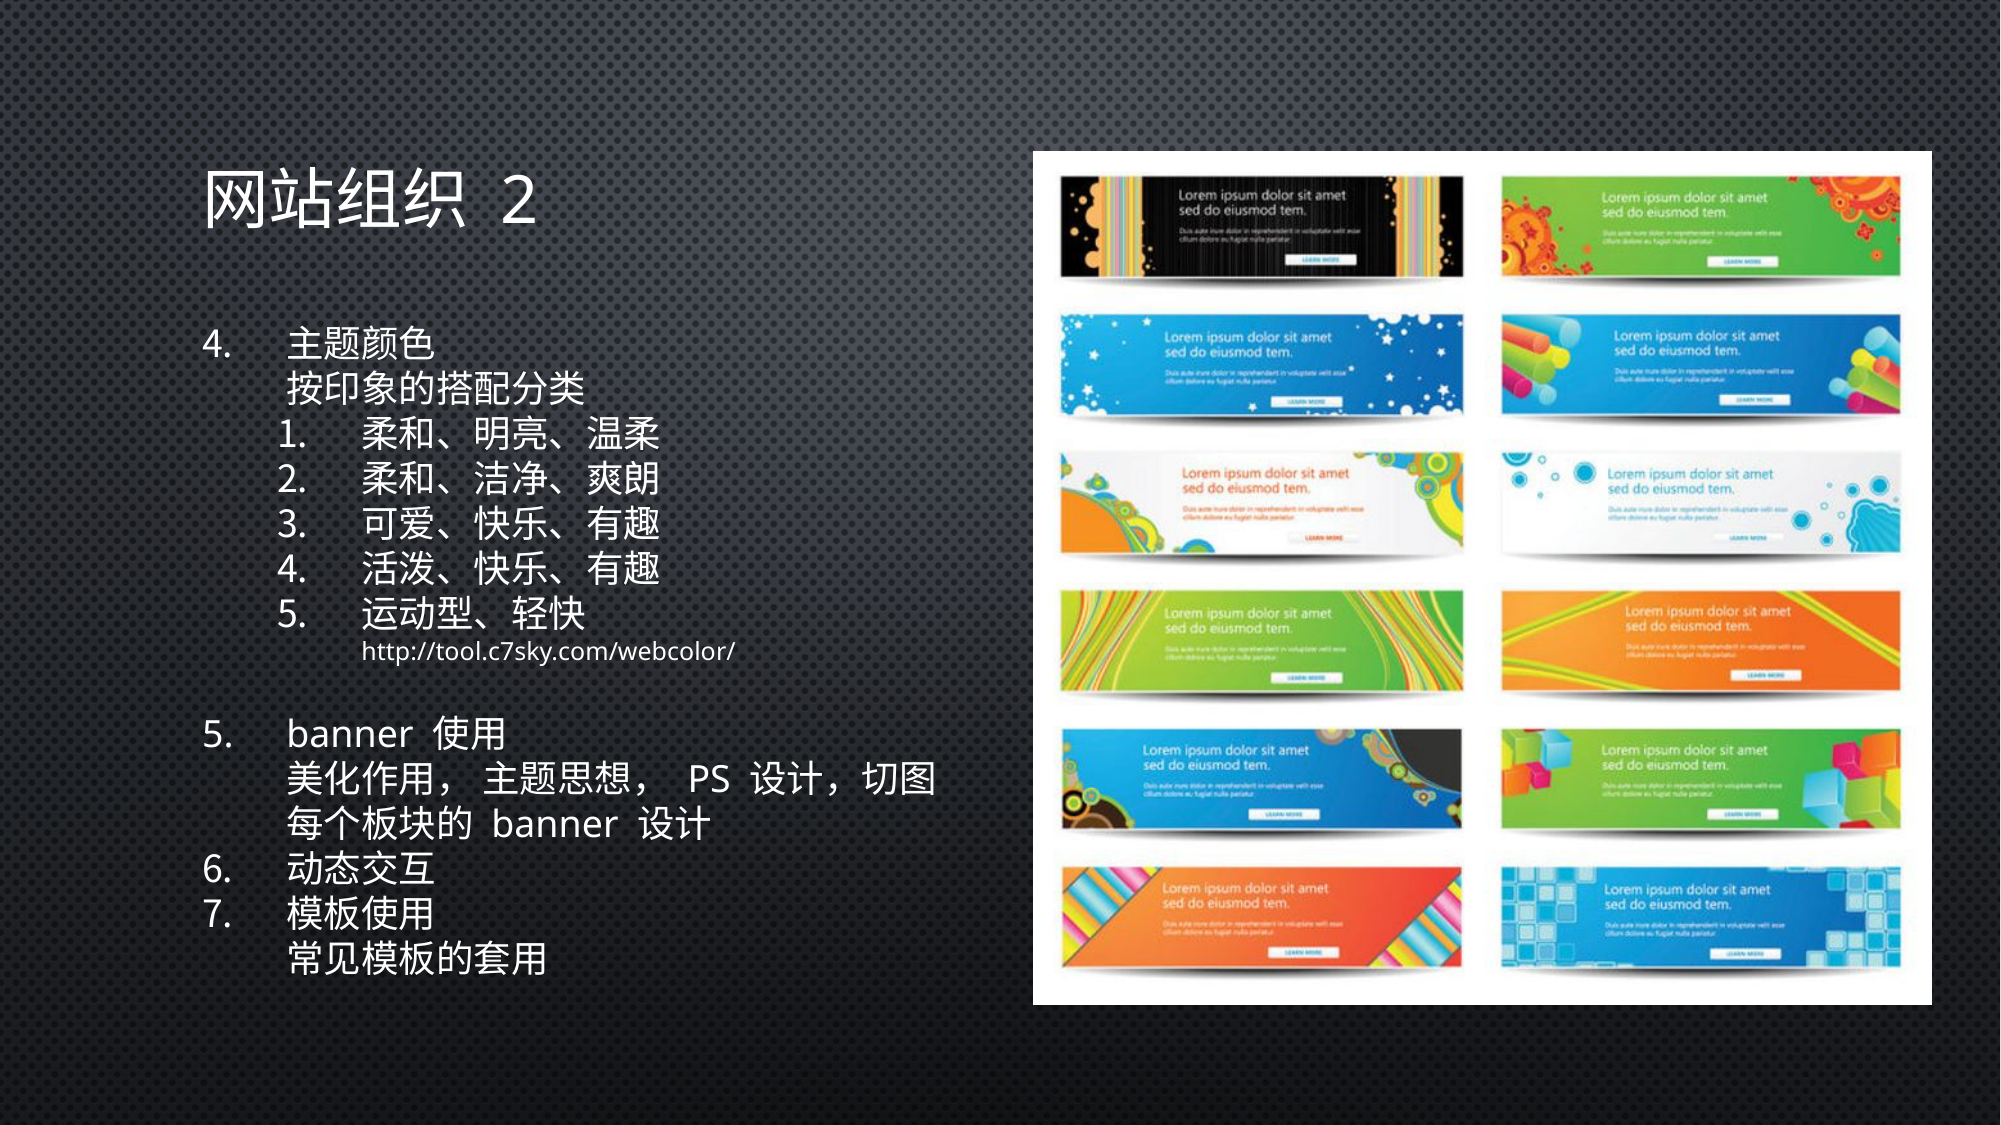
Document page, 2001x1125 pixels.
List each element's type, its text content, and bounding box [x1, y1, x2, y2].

picture [1032, 150, 1932, 1006]
text_box 主题颜色 按印象的搭配分类 柔和、明亮、温柔 柔和、洁净、爽朗 可爱、快乐、有趣 活泼、快乐、有趣 运动型、轻快 http://tool.c7sky.com/webcolor/ banner 使用 美化作用， 主题思想， PS 设计，切图 每个板块的 banner 设计 动态交互 模板使用 常见模板的套用 [187, 312, 1000, 988]
title 网站组织 2 [187, 99, 1813, 294]
